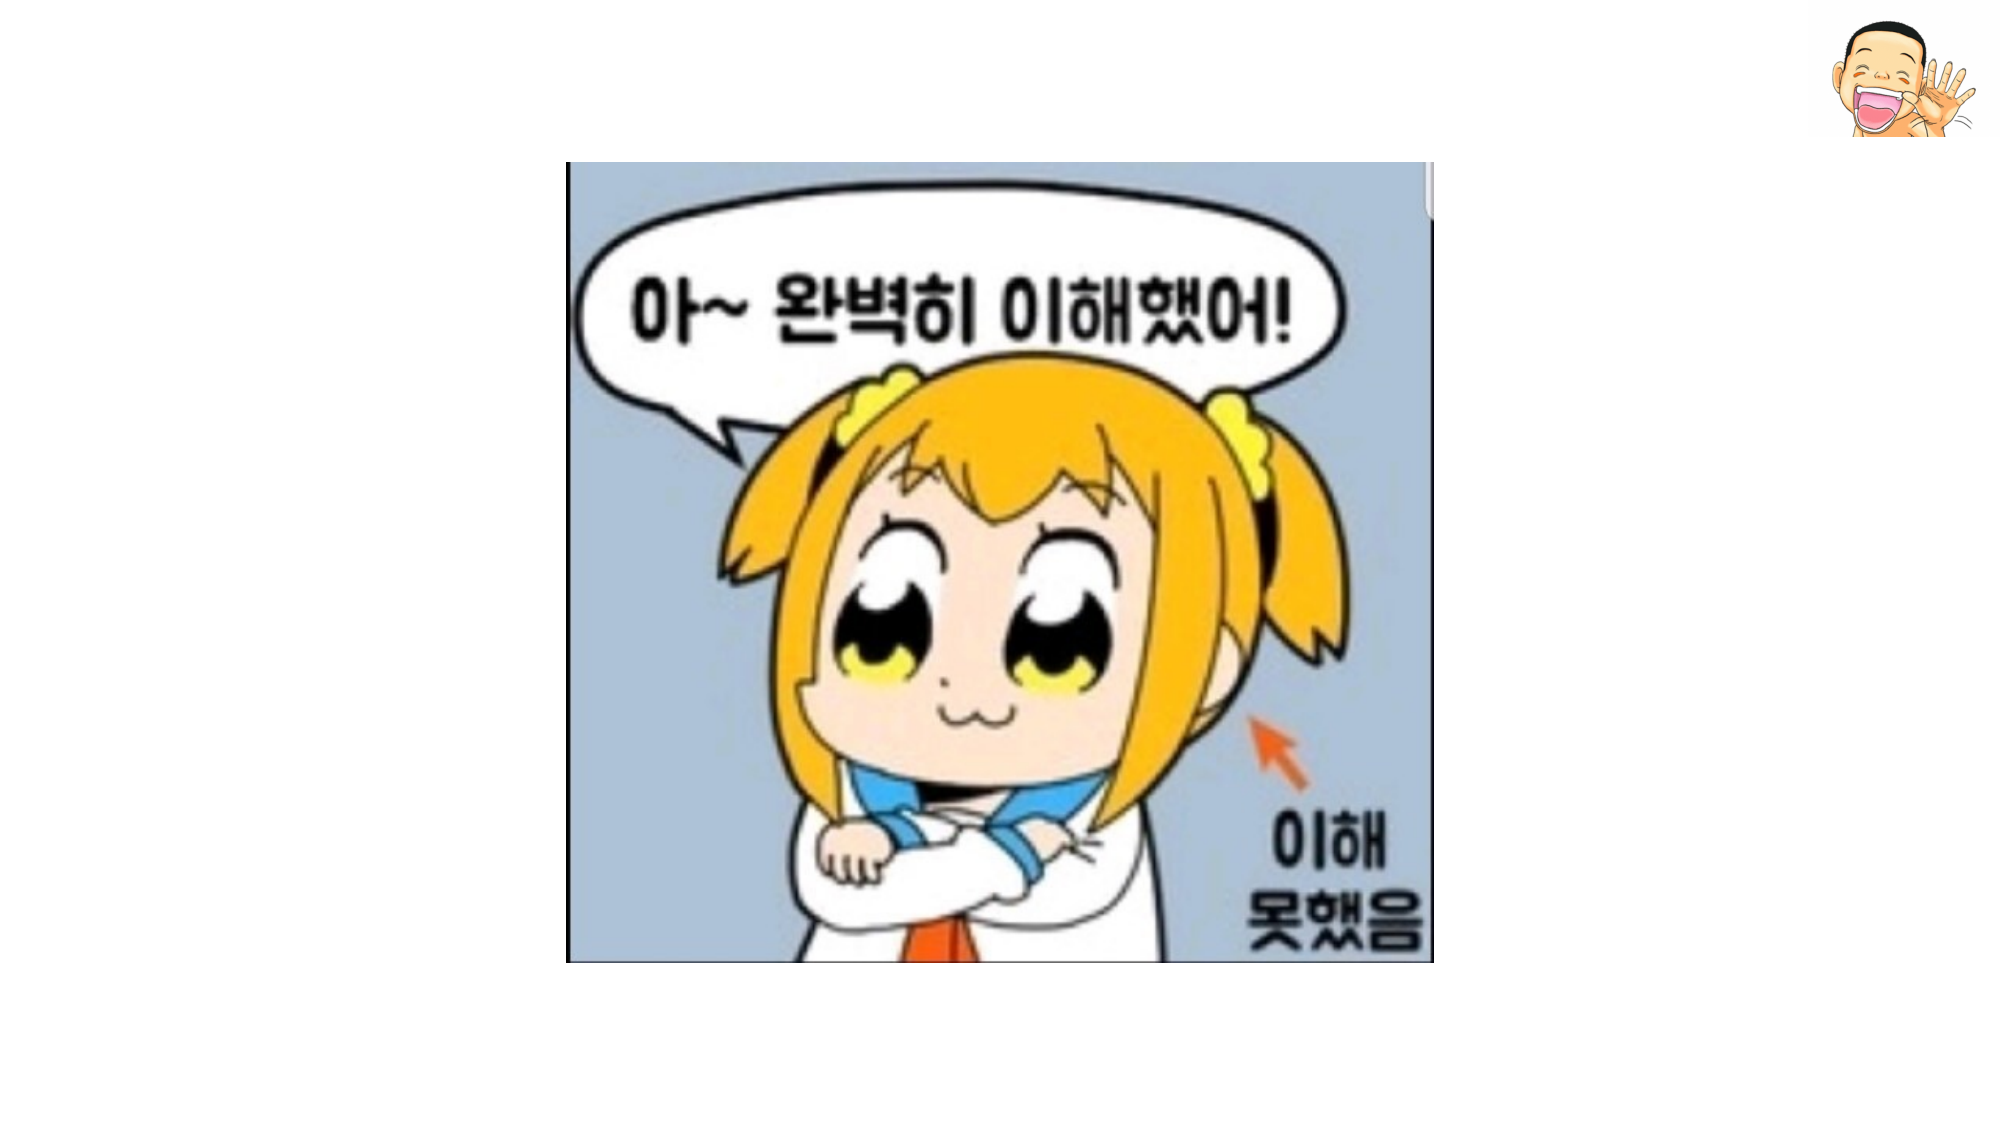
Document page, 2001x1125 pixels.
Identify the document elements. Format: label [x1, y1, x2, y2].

picture [566, 162, 1434, 963]
picture [1808, 0, 2000, 137]
